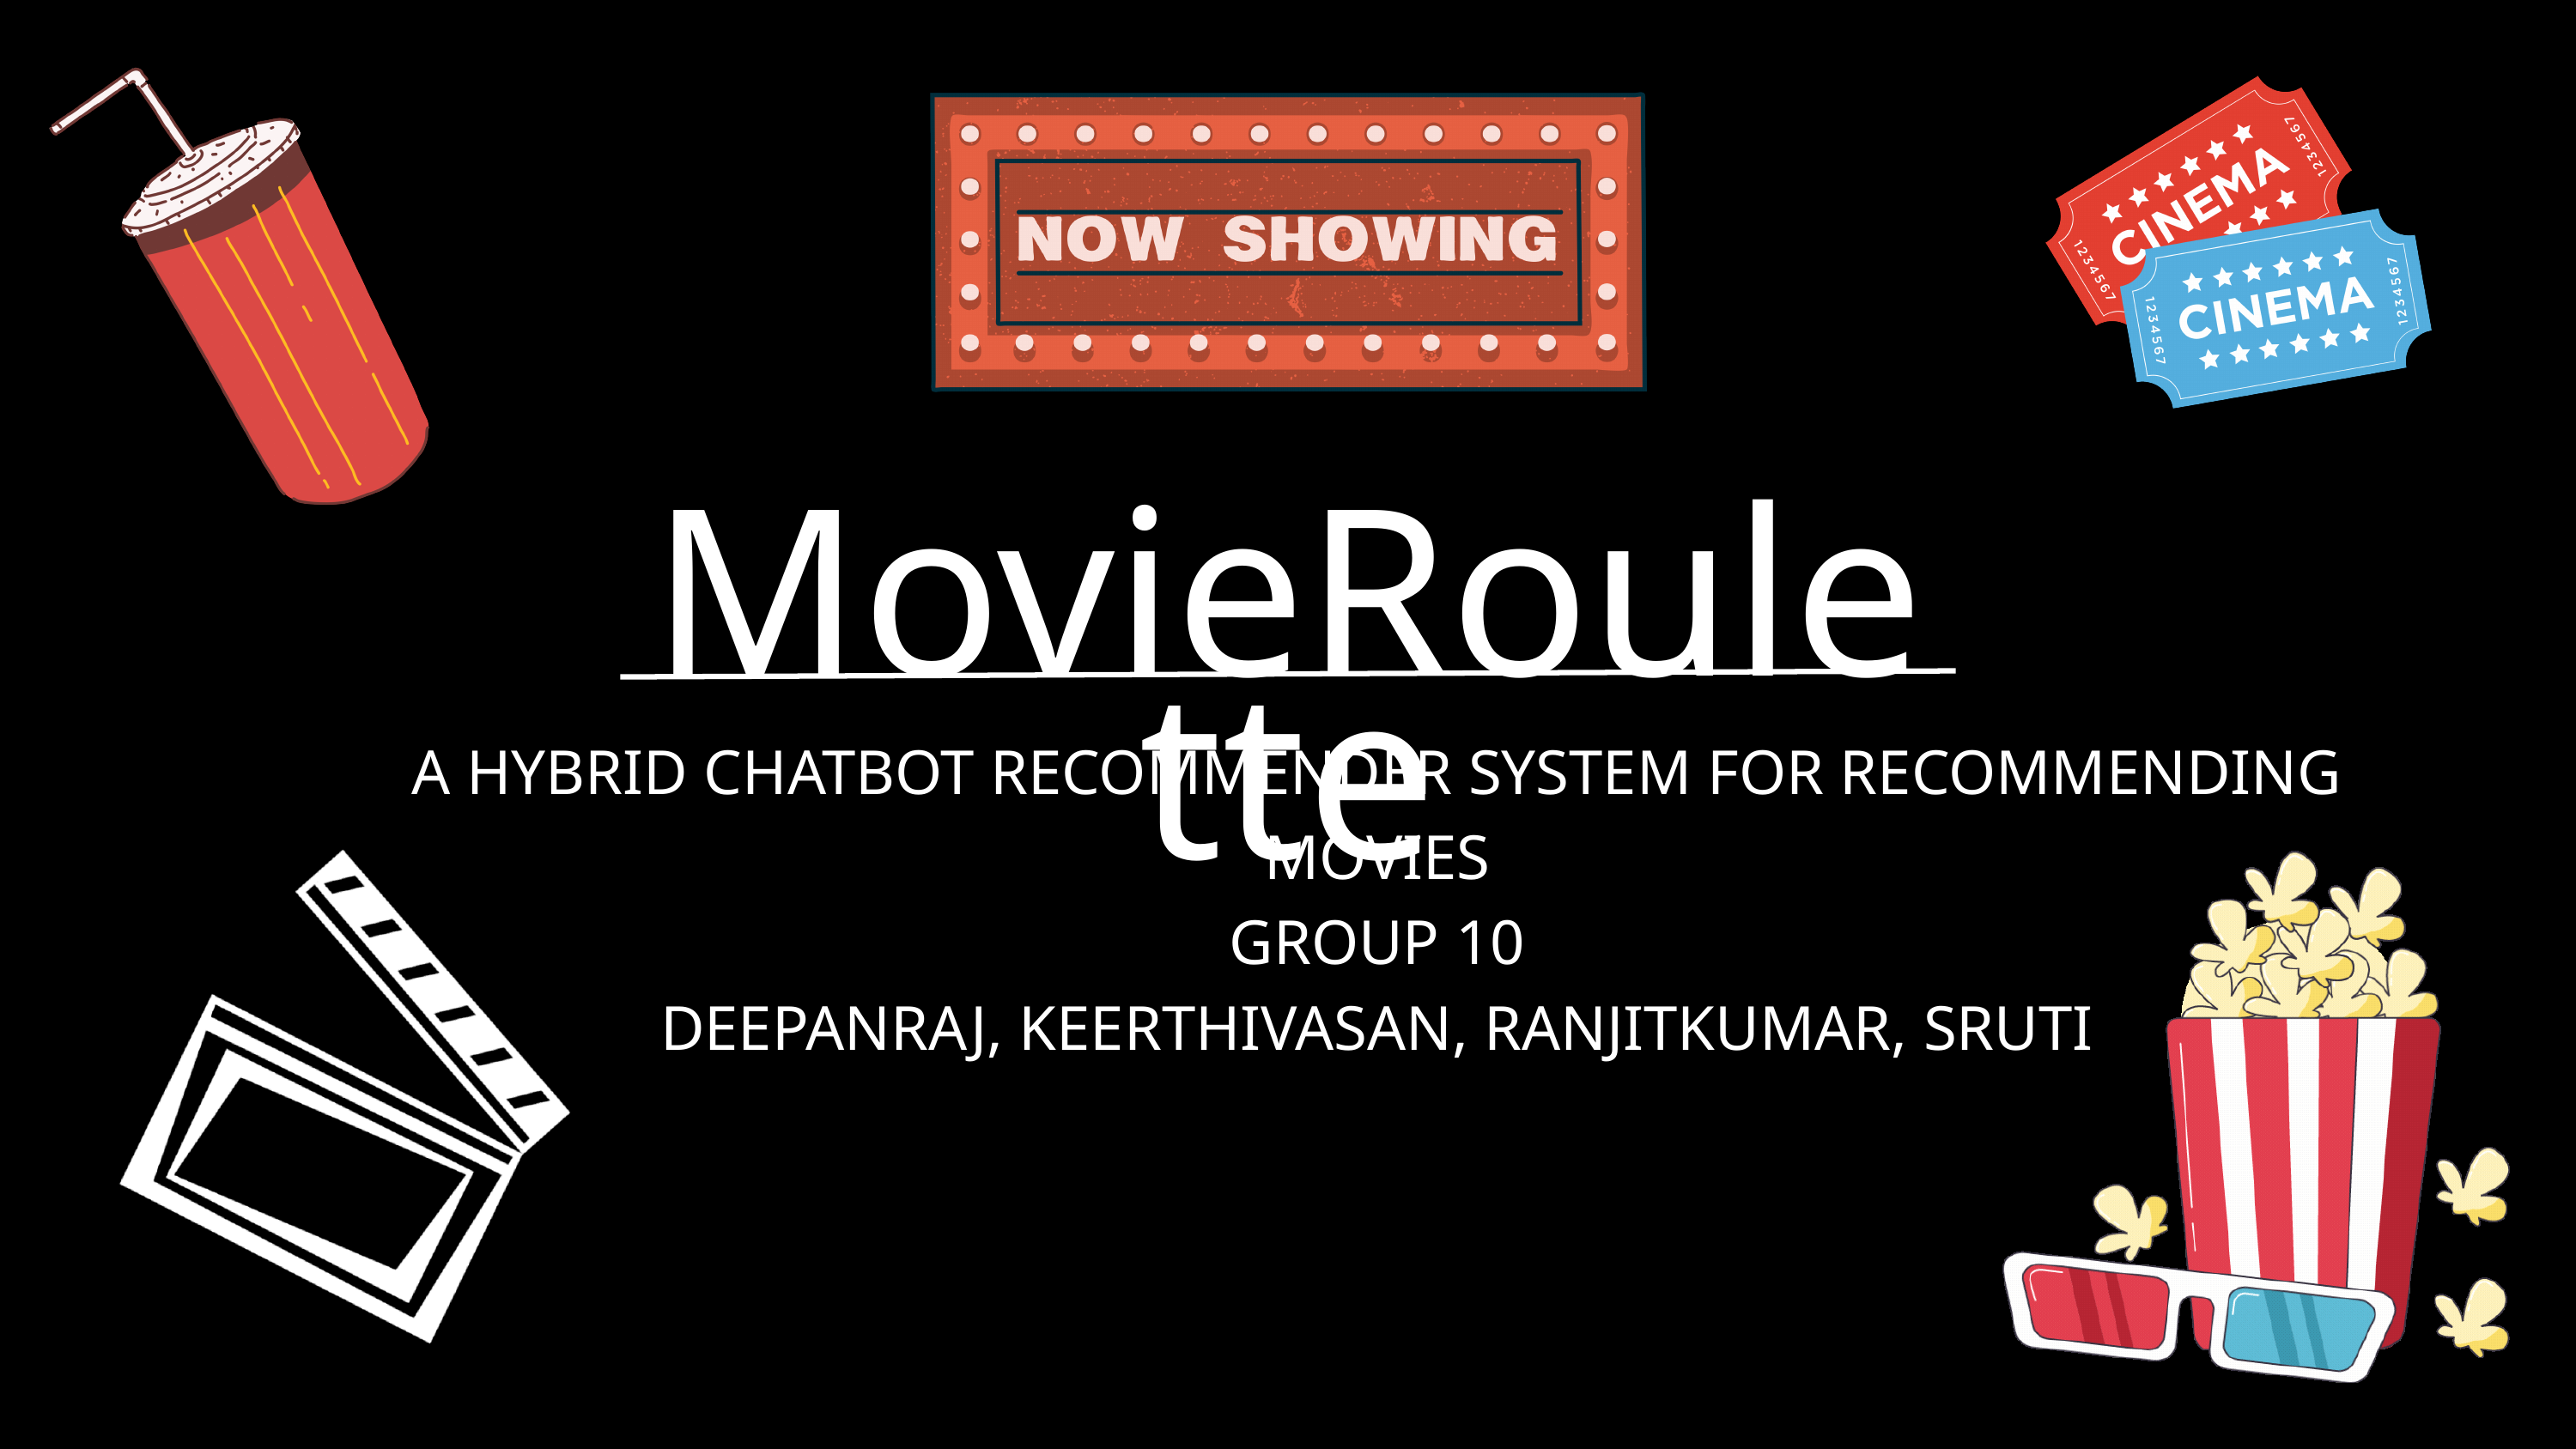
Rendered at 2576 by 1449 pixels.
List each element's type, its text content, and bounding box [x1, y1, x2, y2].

picture [41, 20, 443, 552]
text_box A HYBRID CHATBOT RECOMMENDER SYSTEM FOR RECOMMENDING MOVIES GROUP 10 DEEPANRAJ, KEERTHIVASAN, RANJITKUMAR, SRUTI [301, 721, 2455, 1148]
text_box MovieRoulette [620, 538, 1956, 721]
picture [935, 97, 1642, 387]
picture [1996, 851, 2530, 1383]
picture [8, 765, 594, 1449]
picture [2045, 76, 2432, 409]
